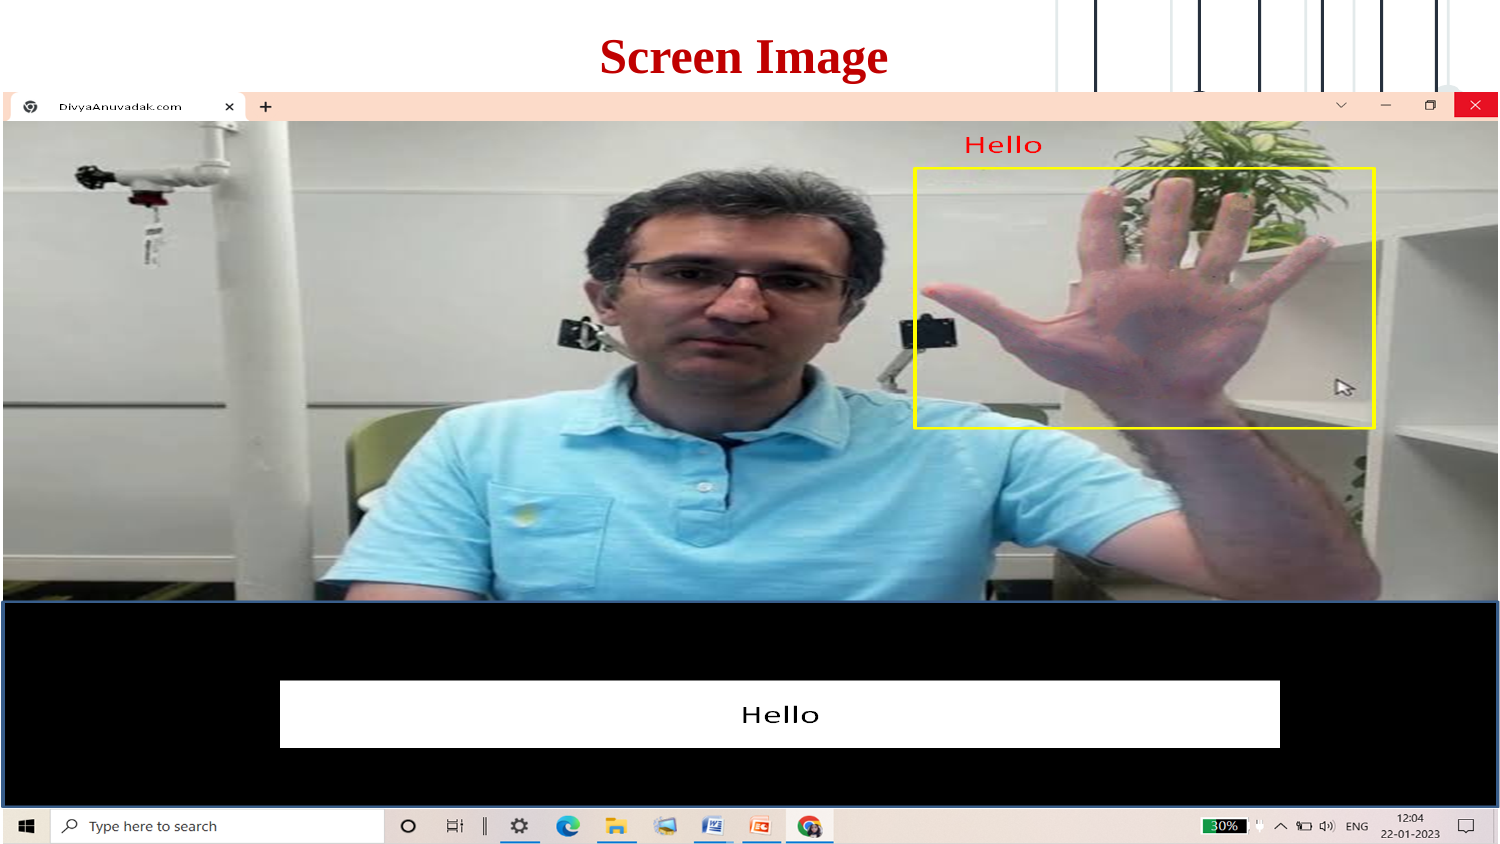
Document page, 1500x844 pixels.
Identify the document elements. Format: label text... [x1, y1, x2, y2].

text_box Screen Image [417, 18, 1071, 89]
picture [0, 90, 1500, 844]
